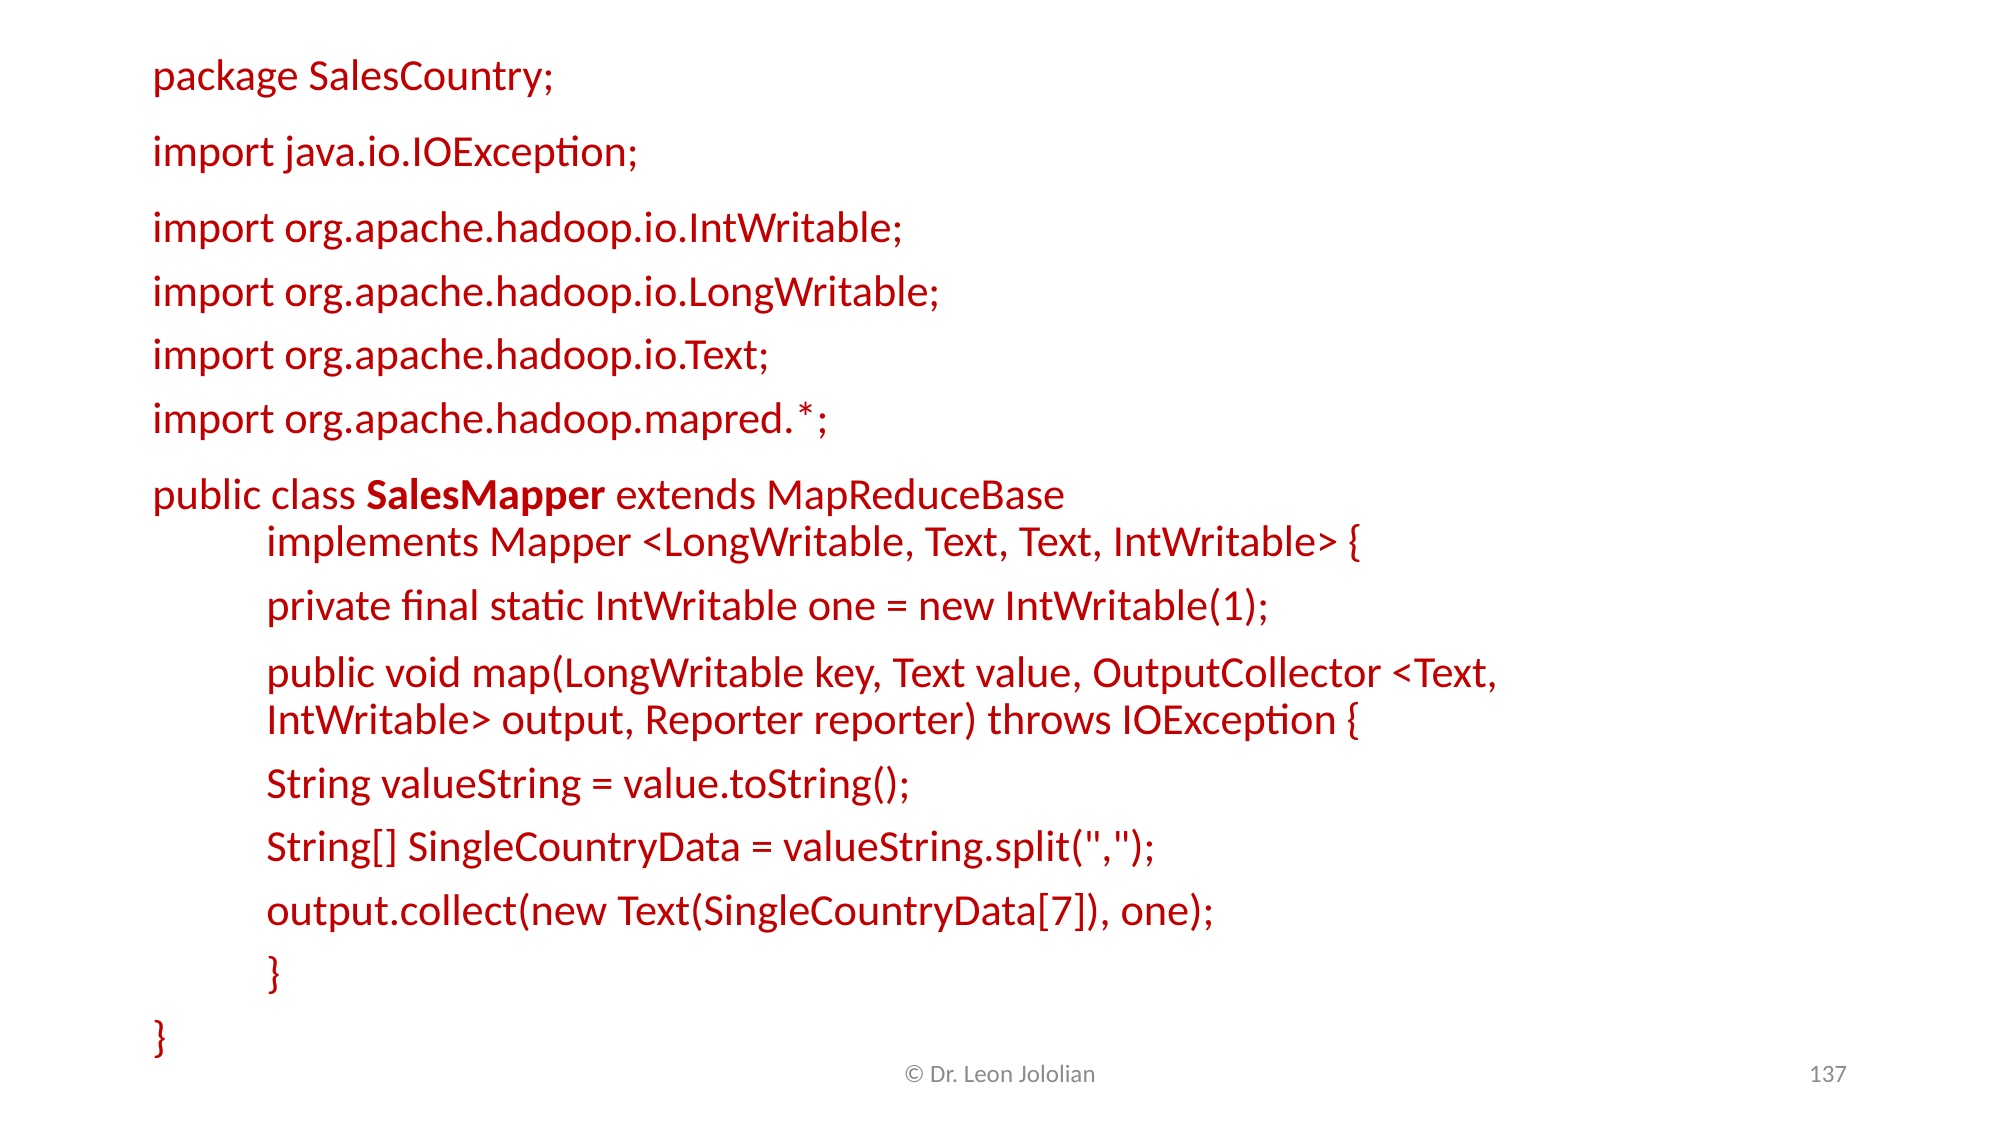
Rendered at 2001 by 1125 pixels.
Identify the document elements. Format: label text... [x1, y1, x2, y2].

list package SalesCountry; import java.io.IOException; import org.apache.hadoop.io.IntWritable; import org.apache.hadoop.io.LongWritable; import org.apache.hadoop.io.Text; import org.apache.hadoop.mapred.*; public class SalesMapper extends MapReduceBase implements Mapper <LongWritable, Text, Text, IntWritable> { private final static IntWritable one = new IntWritable(1); public void map(LongWritable key, Text value, OutputCollector <Text, IntWritable> output, Reporter reporter) throws IOException { String valueString = value.toString(); String[] SingleCountryData = valueString.split(","); output.collect(new Text(SingleCountryData[7]), one); } } [137, 44, 1863, 1083]
footer © Dr. Leon Jololian [662, 1042, 1338, 1103]
slide_number 137 [1412, 1042, 1863, 1103]
